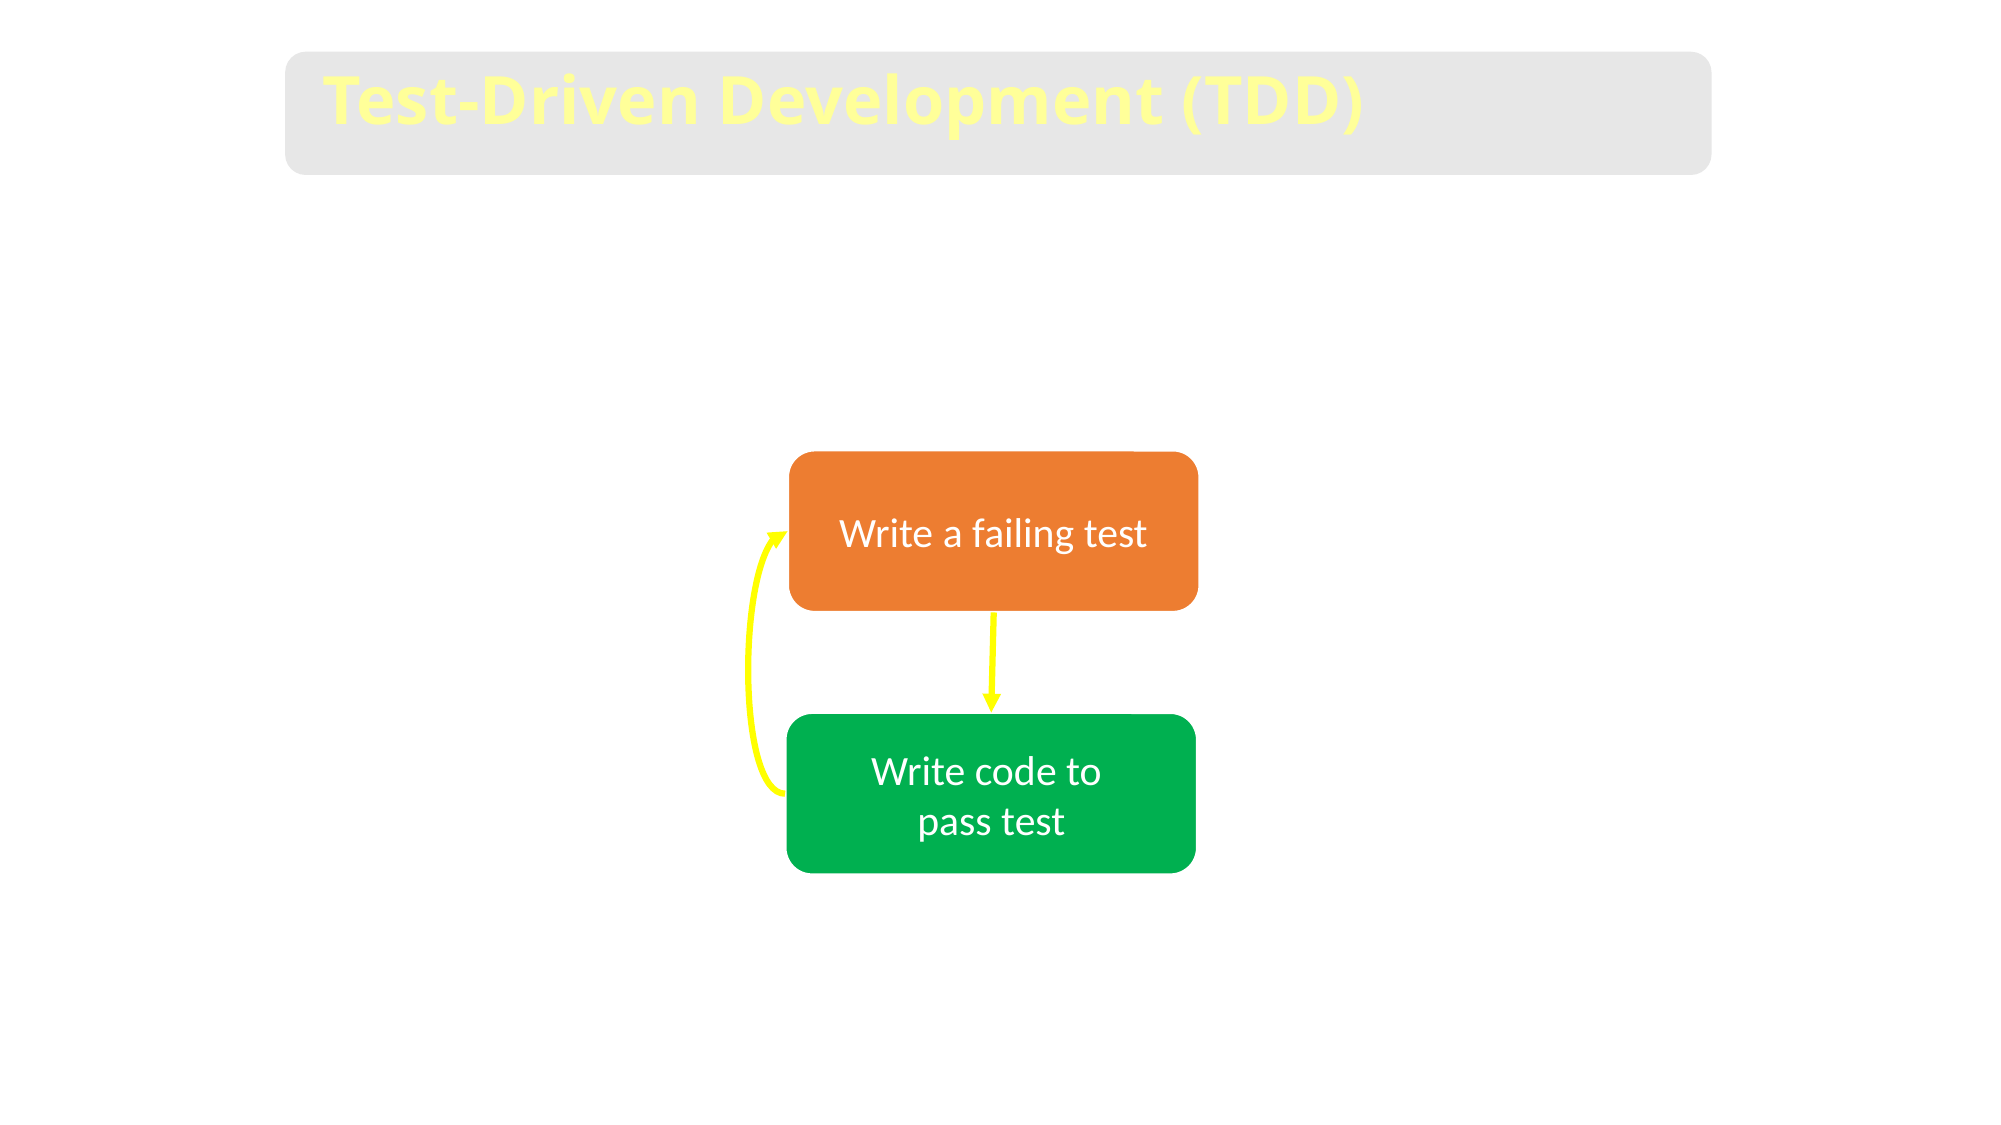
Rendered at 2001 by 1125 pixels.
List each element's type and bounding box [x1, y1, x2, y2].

text_box [784, 449, 1200, 875]
text_box [285, 49, 1722, 176]
